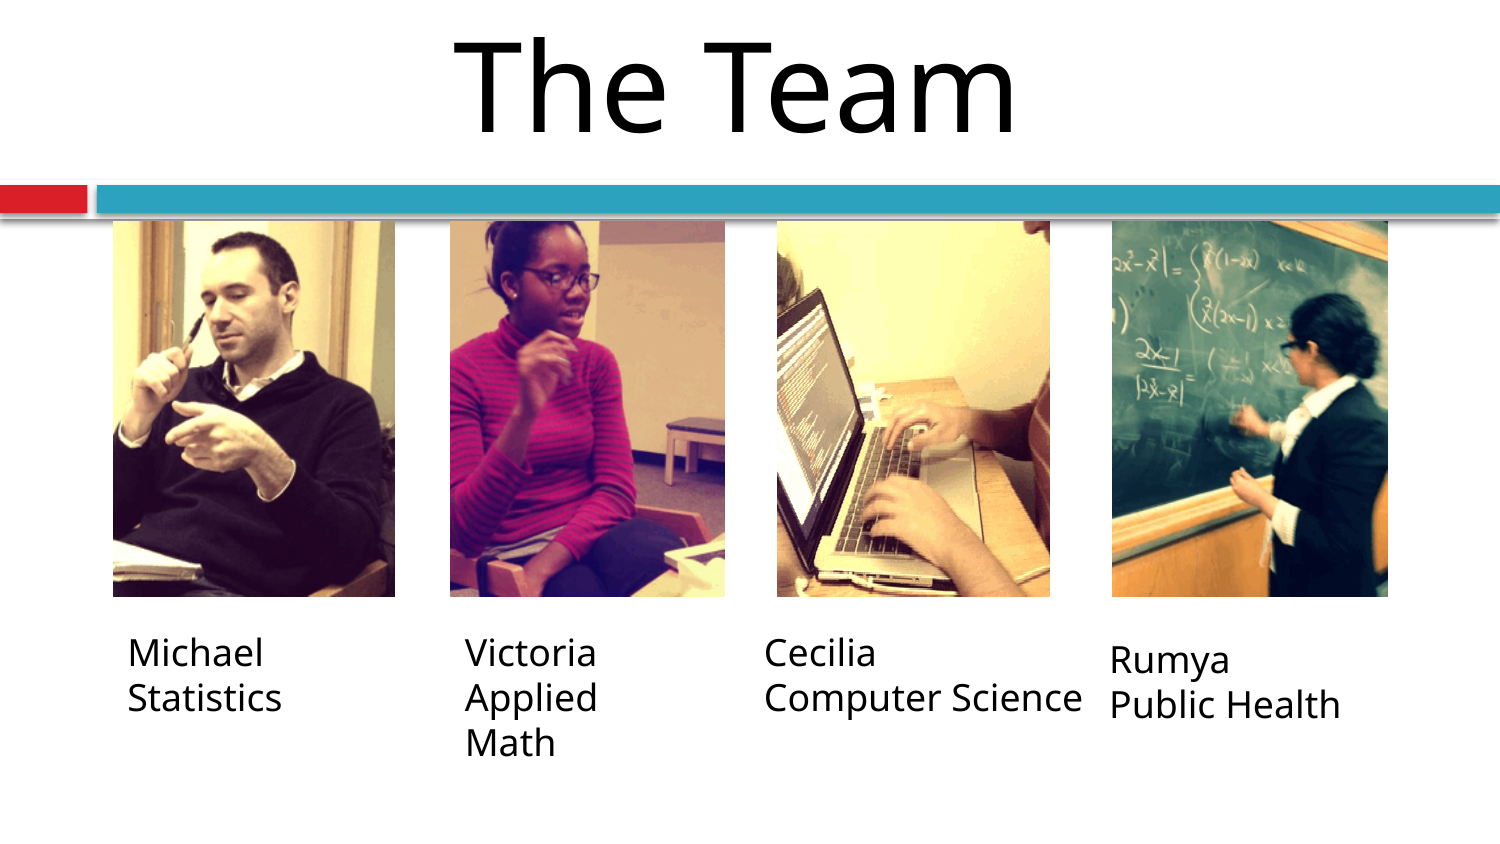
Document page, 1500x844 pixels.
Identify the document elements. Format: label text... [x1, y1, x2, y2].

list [0, 221, 448, 598]
picture [1112, 221, 1388, 598]
text_box The Team [439, 0, 1037, 165]
picture [449, 221, 726, 598]
text_box Rumya Public Health [1094, 628, 1357, 733]
text_box Michael Statistics [112, 621, 425, 727]
text_box Victoria Applied Math [449, 621, 706, 772]
picture [777, 221, 1051, 598]
text_box Cecilia Computer Science [749, 621, 1099, 727]
